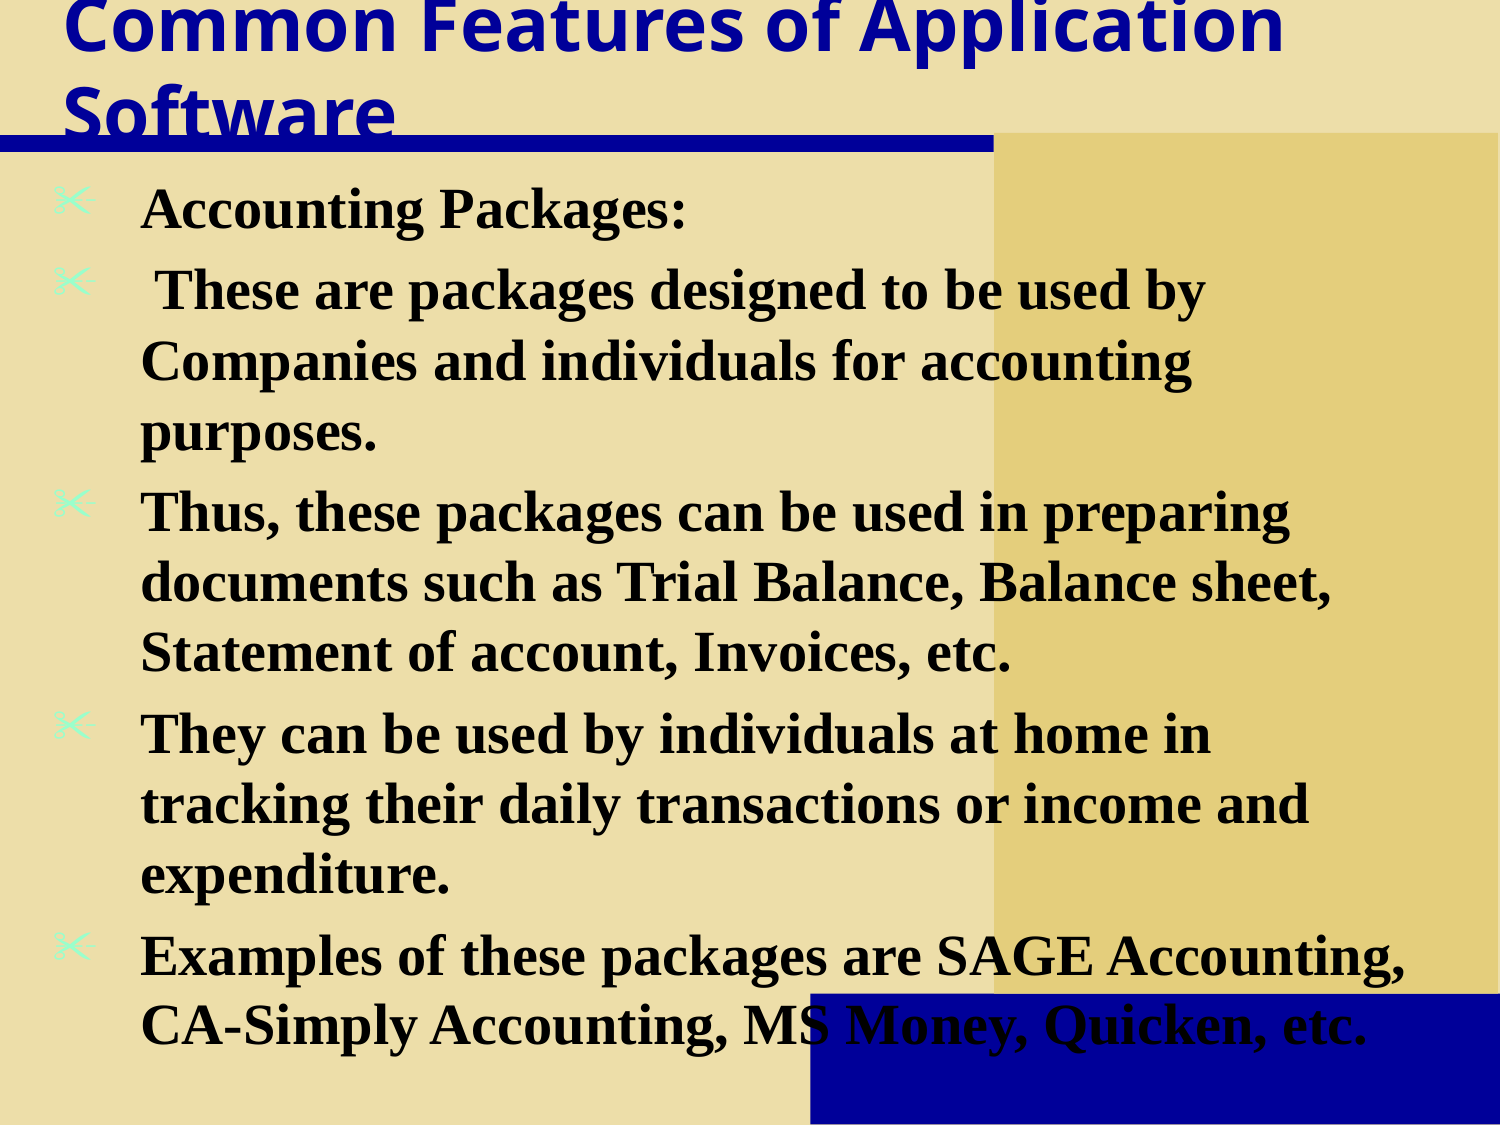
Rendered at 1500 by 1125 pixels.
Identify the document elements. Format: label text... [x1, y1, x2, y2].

title Common Features of Application Software [47, 0, 1500, 133]
list Accounting Packages: These are packages designed to be used by Companies and individuals for accounting purposes. Thus, these packages can be used in preparing documents such as Trial Balance, Balance sheet, Statement of account, Invoices, etc. They can be used by individuals at home in tracking their daily transactions or income and expenditure. Examples of these packages are SAGE Accounting, CA-Simply Accounting, MS Money, Quicken, etc. [37, 162, 1447, 944]
